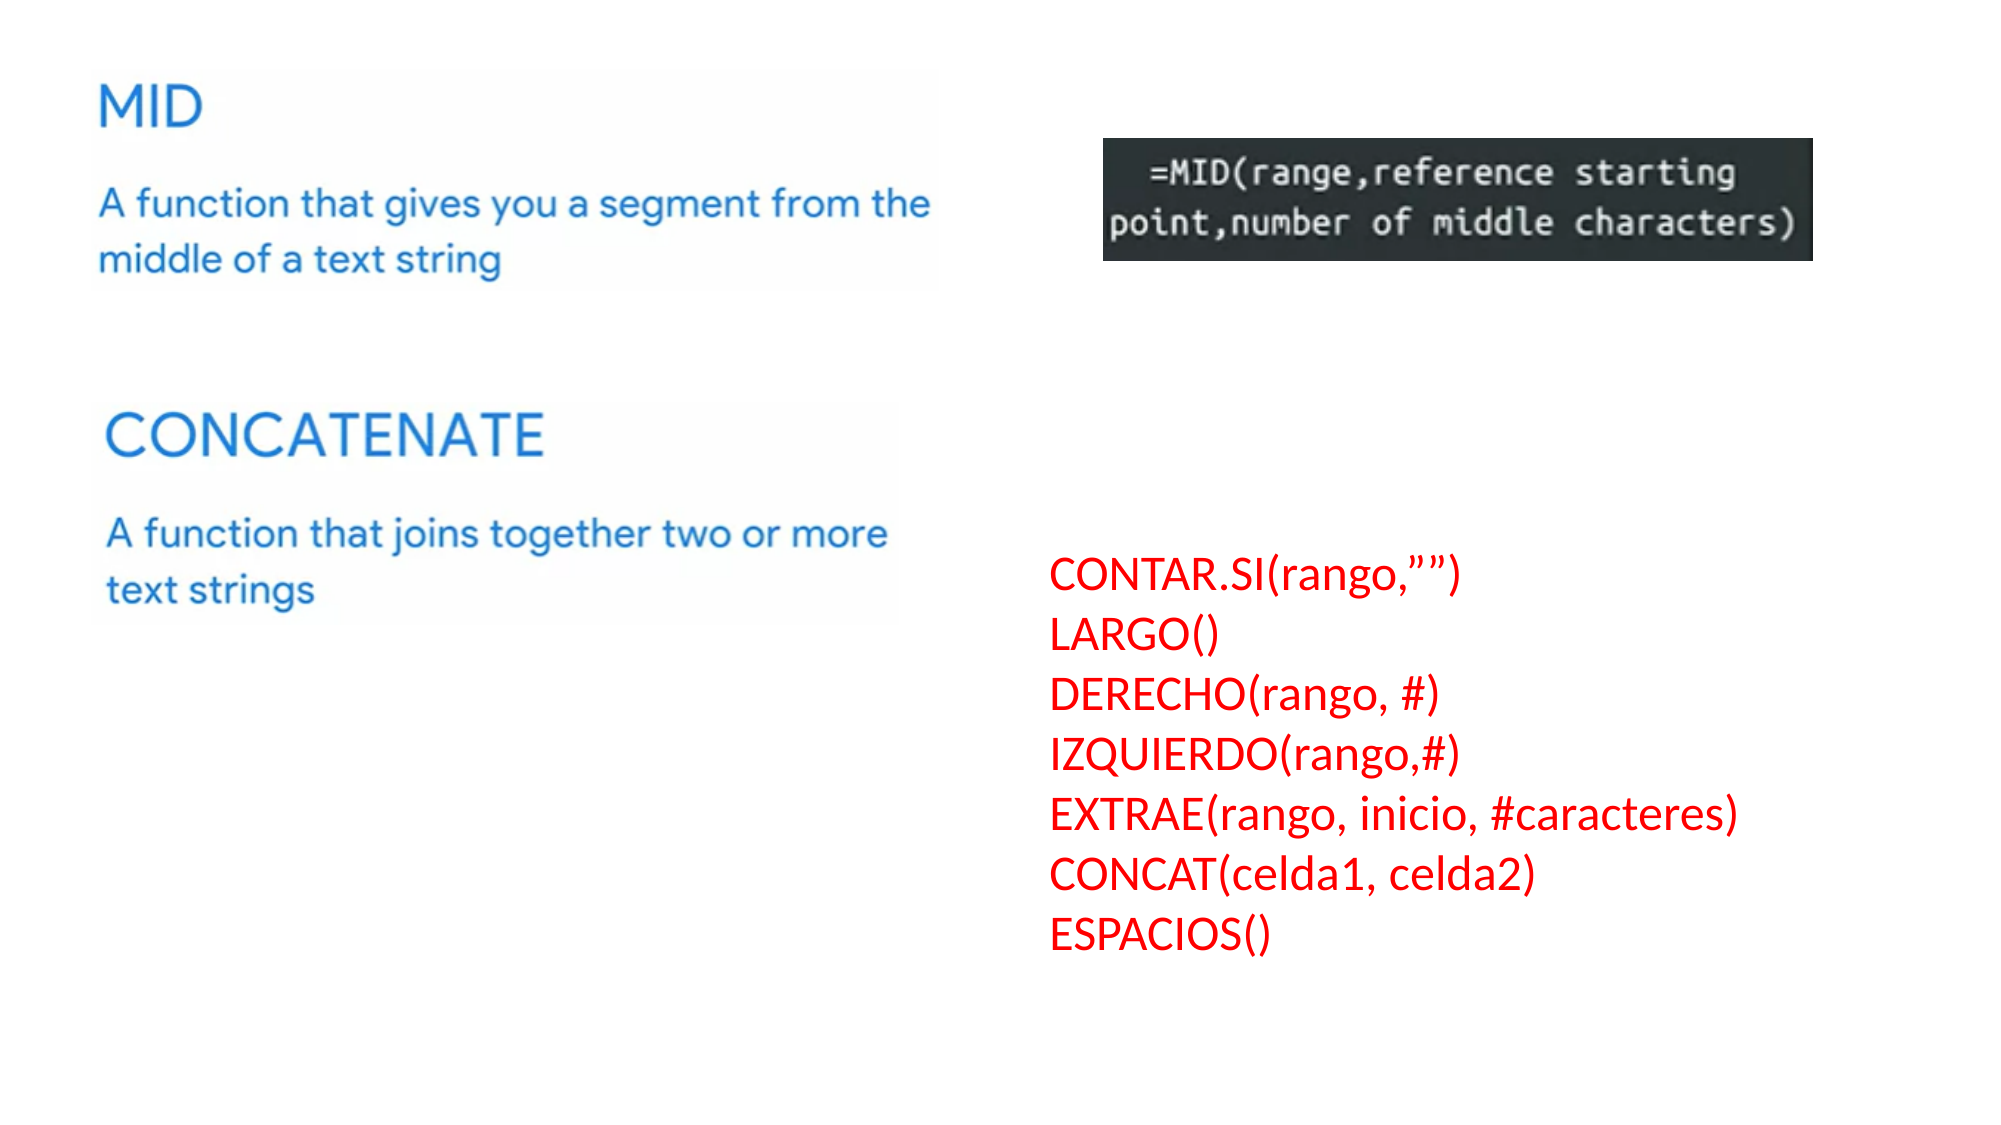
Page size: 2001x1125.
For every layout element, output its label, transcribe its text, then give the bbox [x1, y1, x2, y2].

picture [1103, 138, 1814, 261]
text_box CONTAR.SI(rango,””) LARGO() DERECHO(rango, #) IZQUIERDO(rango,#) EXTRAE(rango, inicio, #caracteres) CONCAT(celda1, celda2) ESPACIOS() [1034, 533, 1813, 969]
picture [91, 69, 939, 291]
picture [91, 402, 899, 625]
